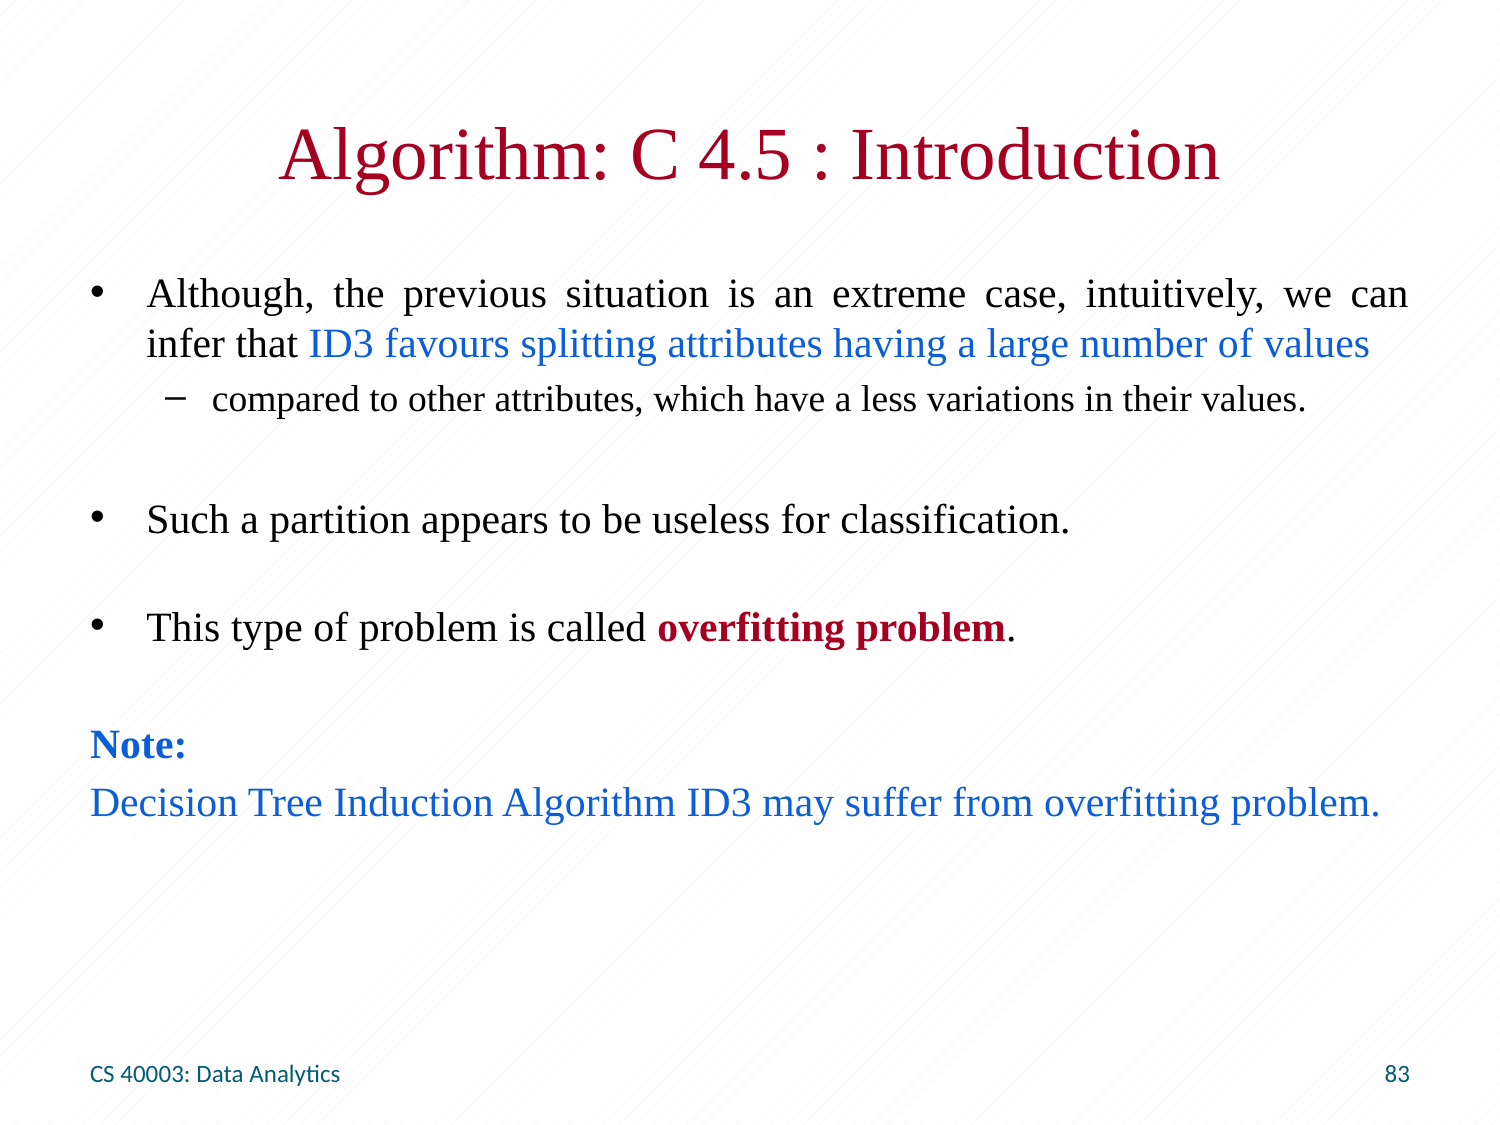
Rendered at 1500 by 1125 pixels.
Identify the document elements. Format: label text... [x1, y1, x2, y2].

slide_number 83 [1074, 1042, 1425, 1103]
slide_number CS 40003: Data Analytics [75, 1042, 425, 1103]
list Although, the previous situation is an extreme case, intuitively, we can infer that ID3 favours splitting attributes having a large number of values compared to other attributes, which have a less variations in their values. Such a partition appears to be useless for classification. This type of problem is called overfitting problem. Note: Decision Tree Induction Algorithm ID3 may suffer from overfitting problem. [75, 258, 1425, 1070]
title Algorithm: C 4.5 : Introduction [75, 94, 1425, 205]
